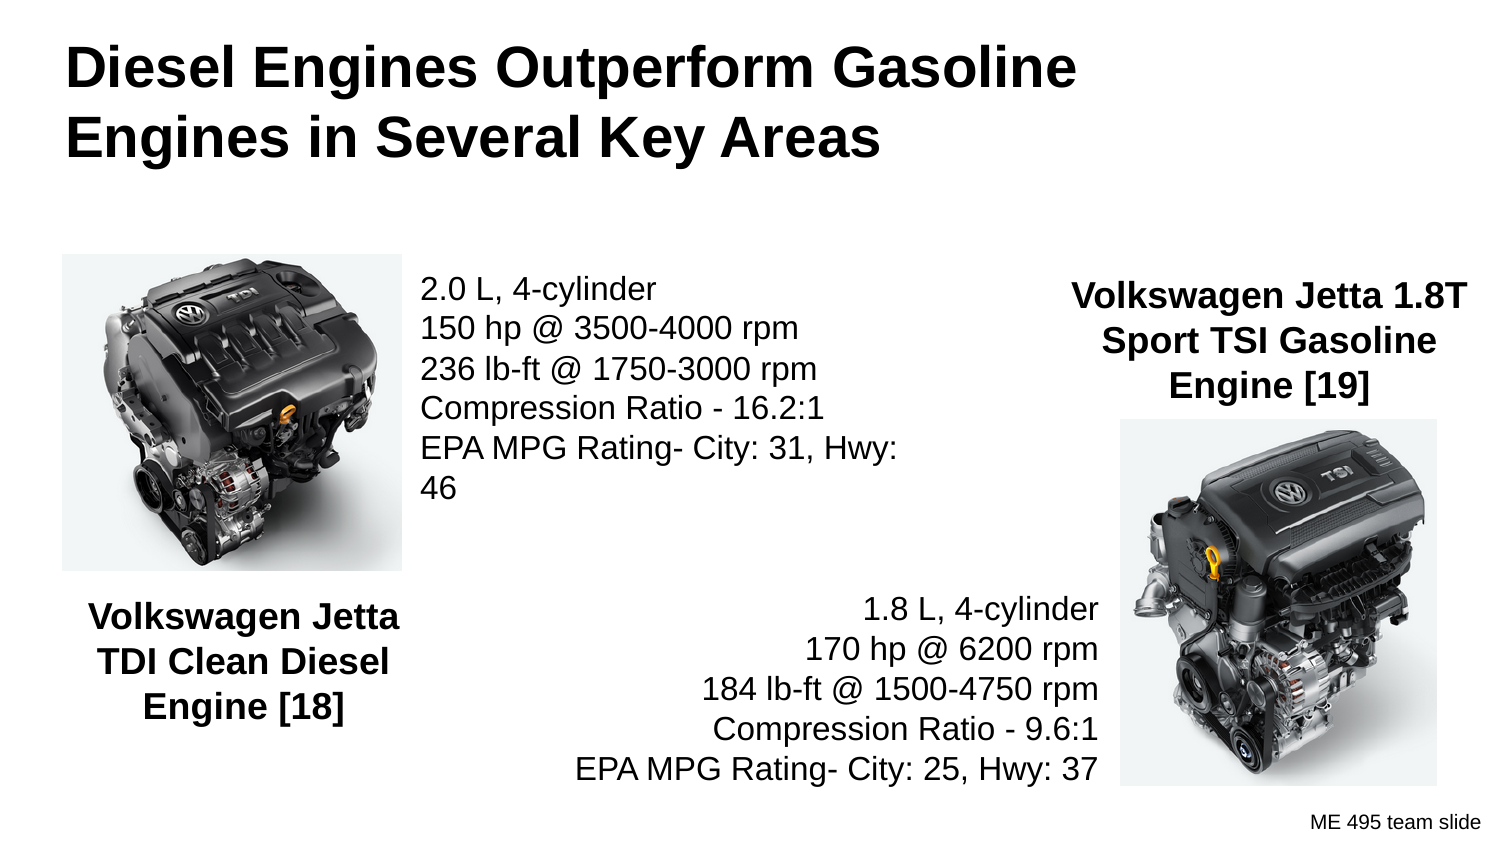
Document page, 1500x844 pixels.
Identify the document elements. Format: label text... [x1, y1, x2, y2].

text_box Volkswagen Jetta TDI Clean Diesel Engine [18] [57, 577, 431, 665]
text_box 1.8 L, 4-cylinder 170 hp @ 6200 rpm 184 lb-ft @ 1500-4750 rpm Compression Ratio - 9.6:1 EPA MPG Rating- City: 25, Hwy: 37 [538, 572, 1115, 788]
text_box Diesel Engines Outperform Gasoline Engines in Several Key Areas [49, 21, 1238, 177]
text_box ME 495 team slide [1298, 803, 1496, 840]
picture [62, 253, 403, 571]
text_box Volkswagen Jetta 1.8T Sport TSI Gasoline Engine [19] [1046, 256, 1493, 345]
picture [1120, 419, 1437, 787]
text_box 2.0 L, 4-cylinder 150 hp @ 3500-4000 rpm 236 lb-ft @ 1750-3000 rpm Compression Ratio - 16.2:1 EPA MPG Rating- City: 31, Hwy: 46 [405, 251, 925, 468]
